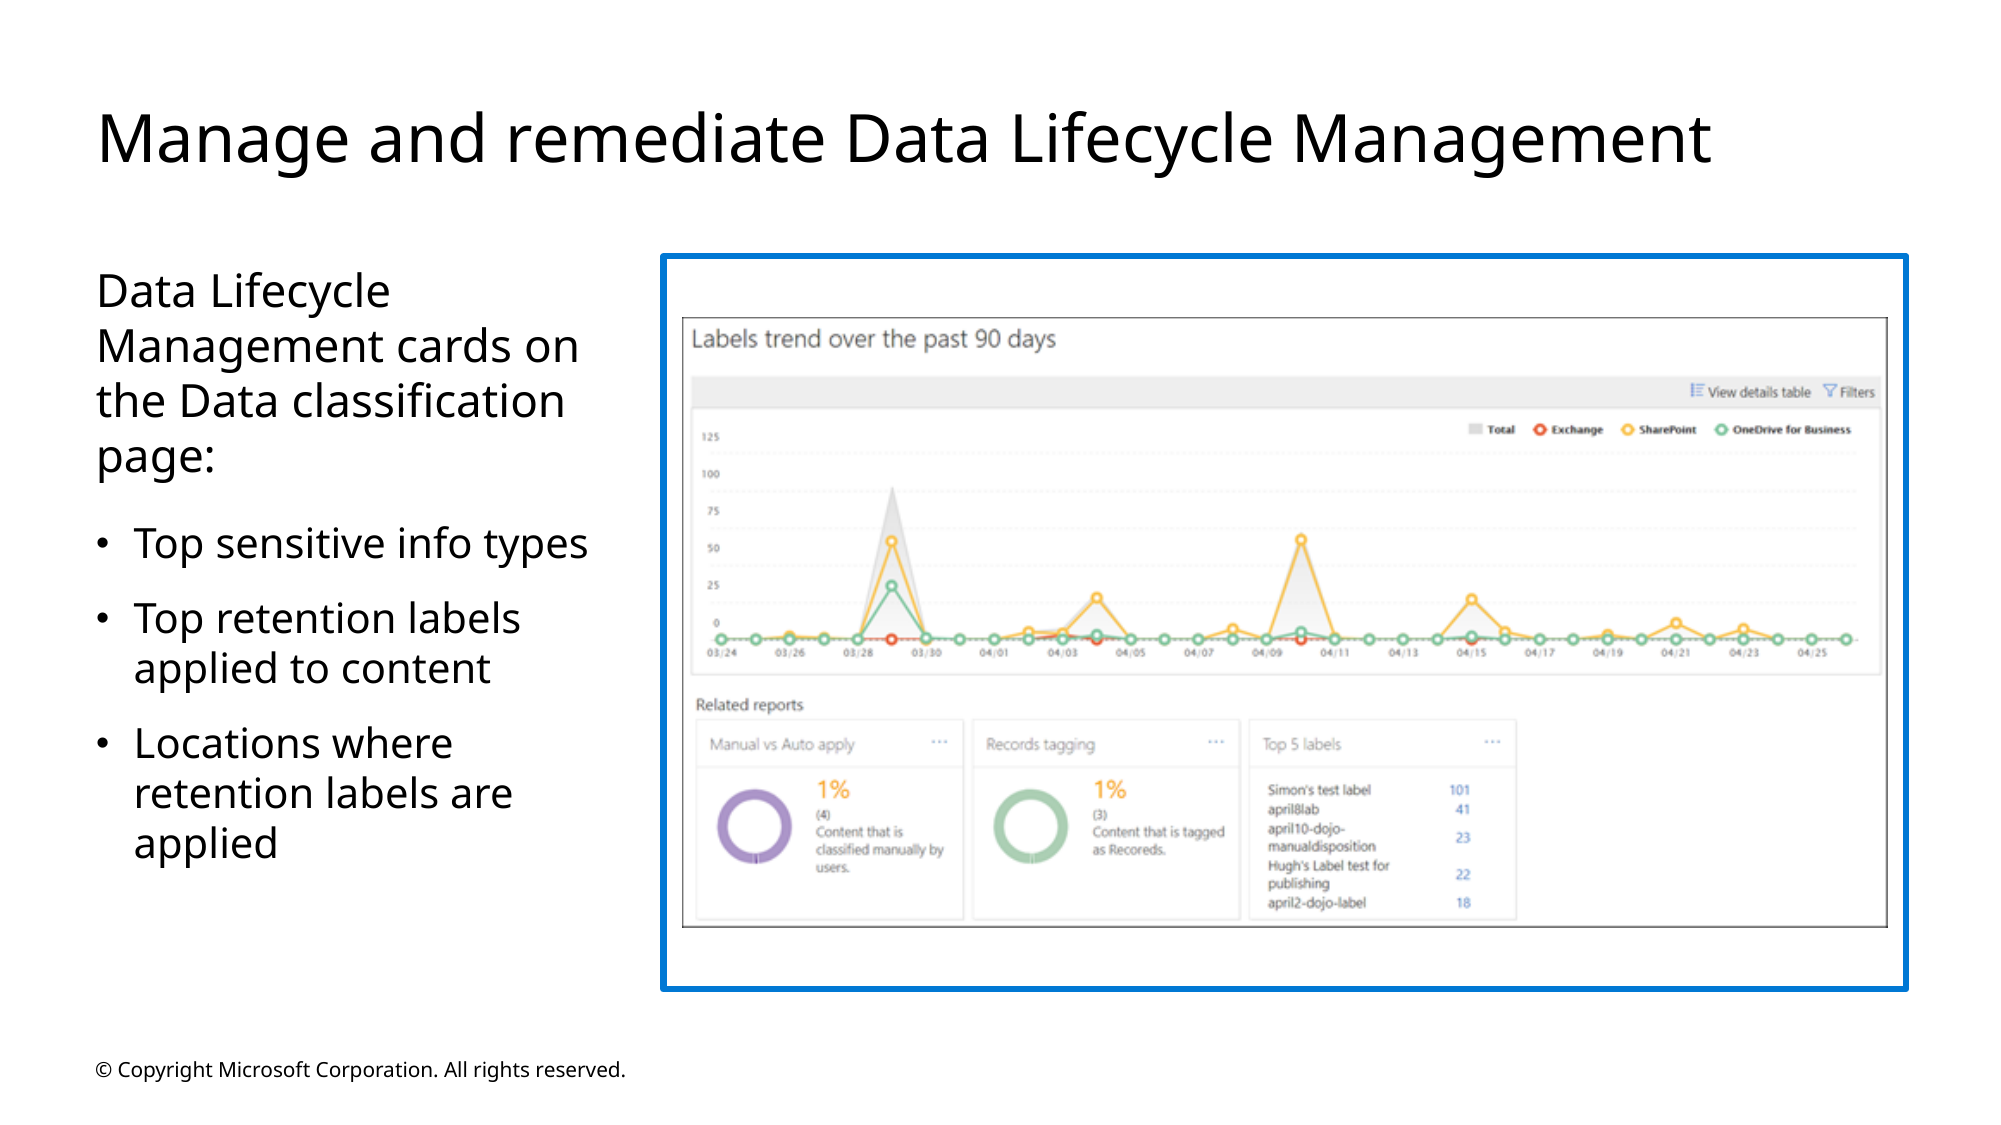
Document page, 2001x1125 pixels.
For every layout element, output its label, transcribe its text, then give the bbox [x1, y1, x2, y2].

picture [666, 259, 1904, 987]
title Manage and remediate Data Lifecycle Management [96, 96, 1909, 177]
list Data Lifecycle Management cards on the Data classification page: [95, 261, 617, 484]
list Top sensitive info types Top retention labels applied to content Locations where retention labels are applied [96, 517, 617, 821]
